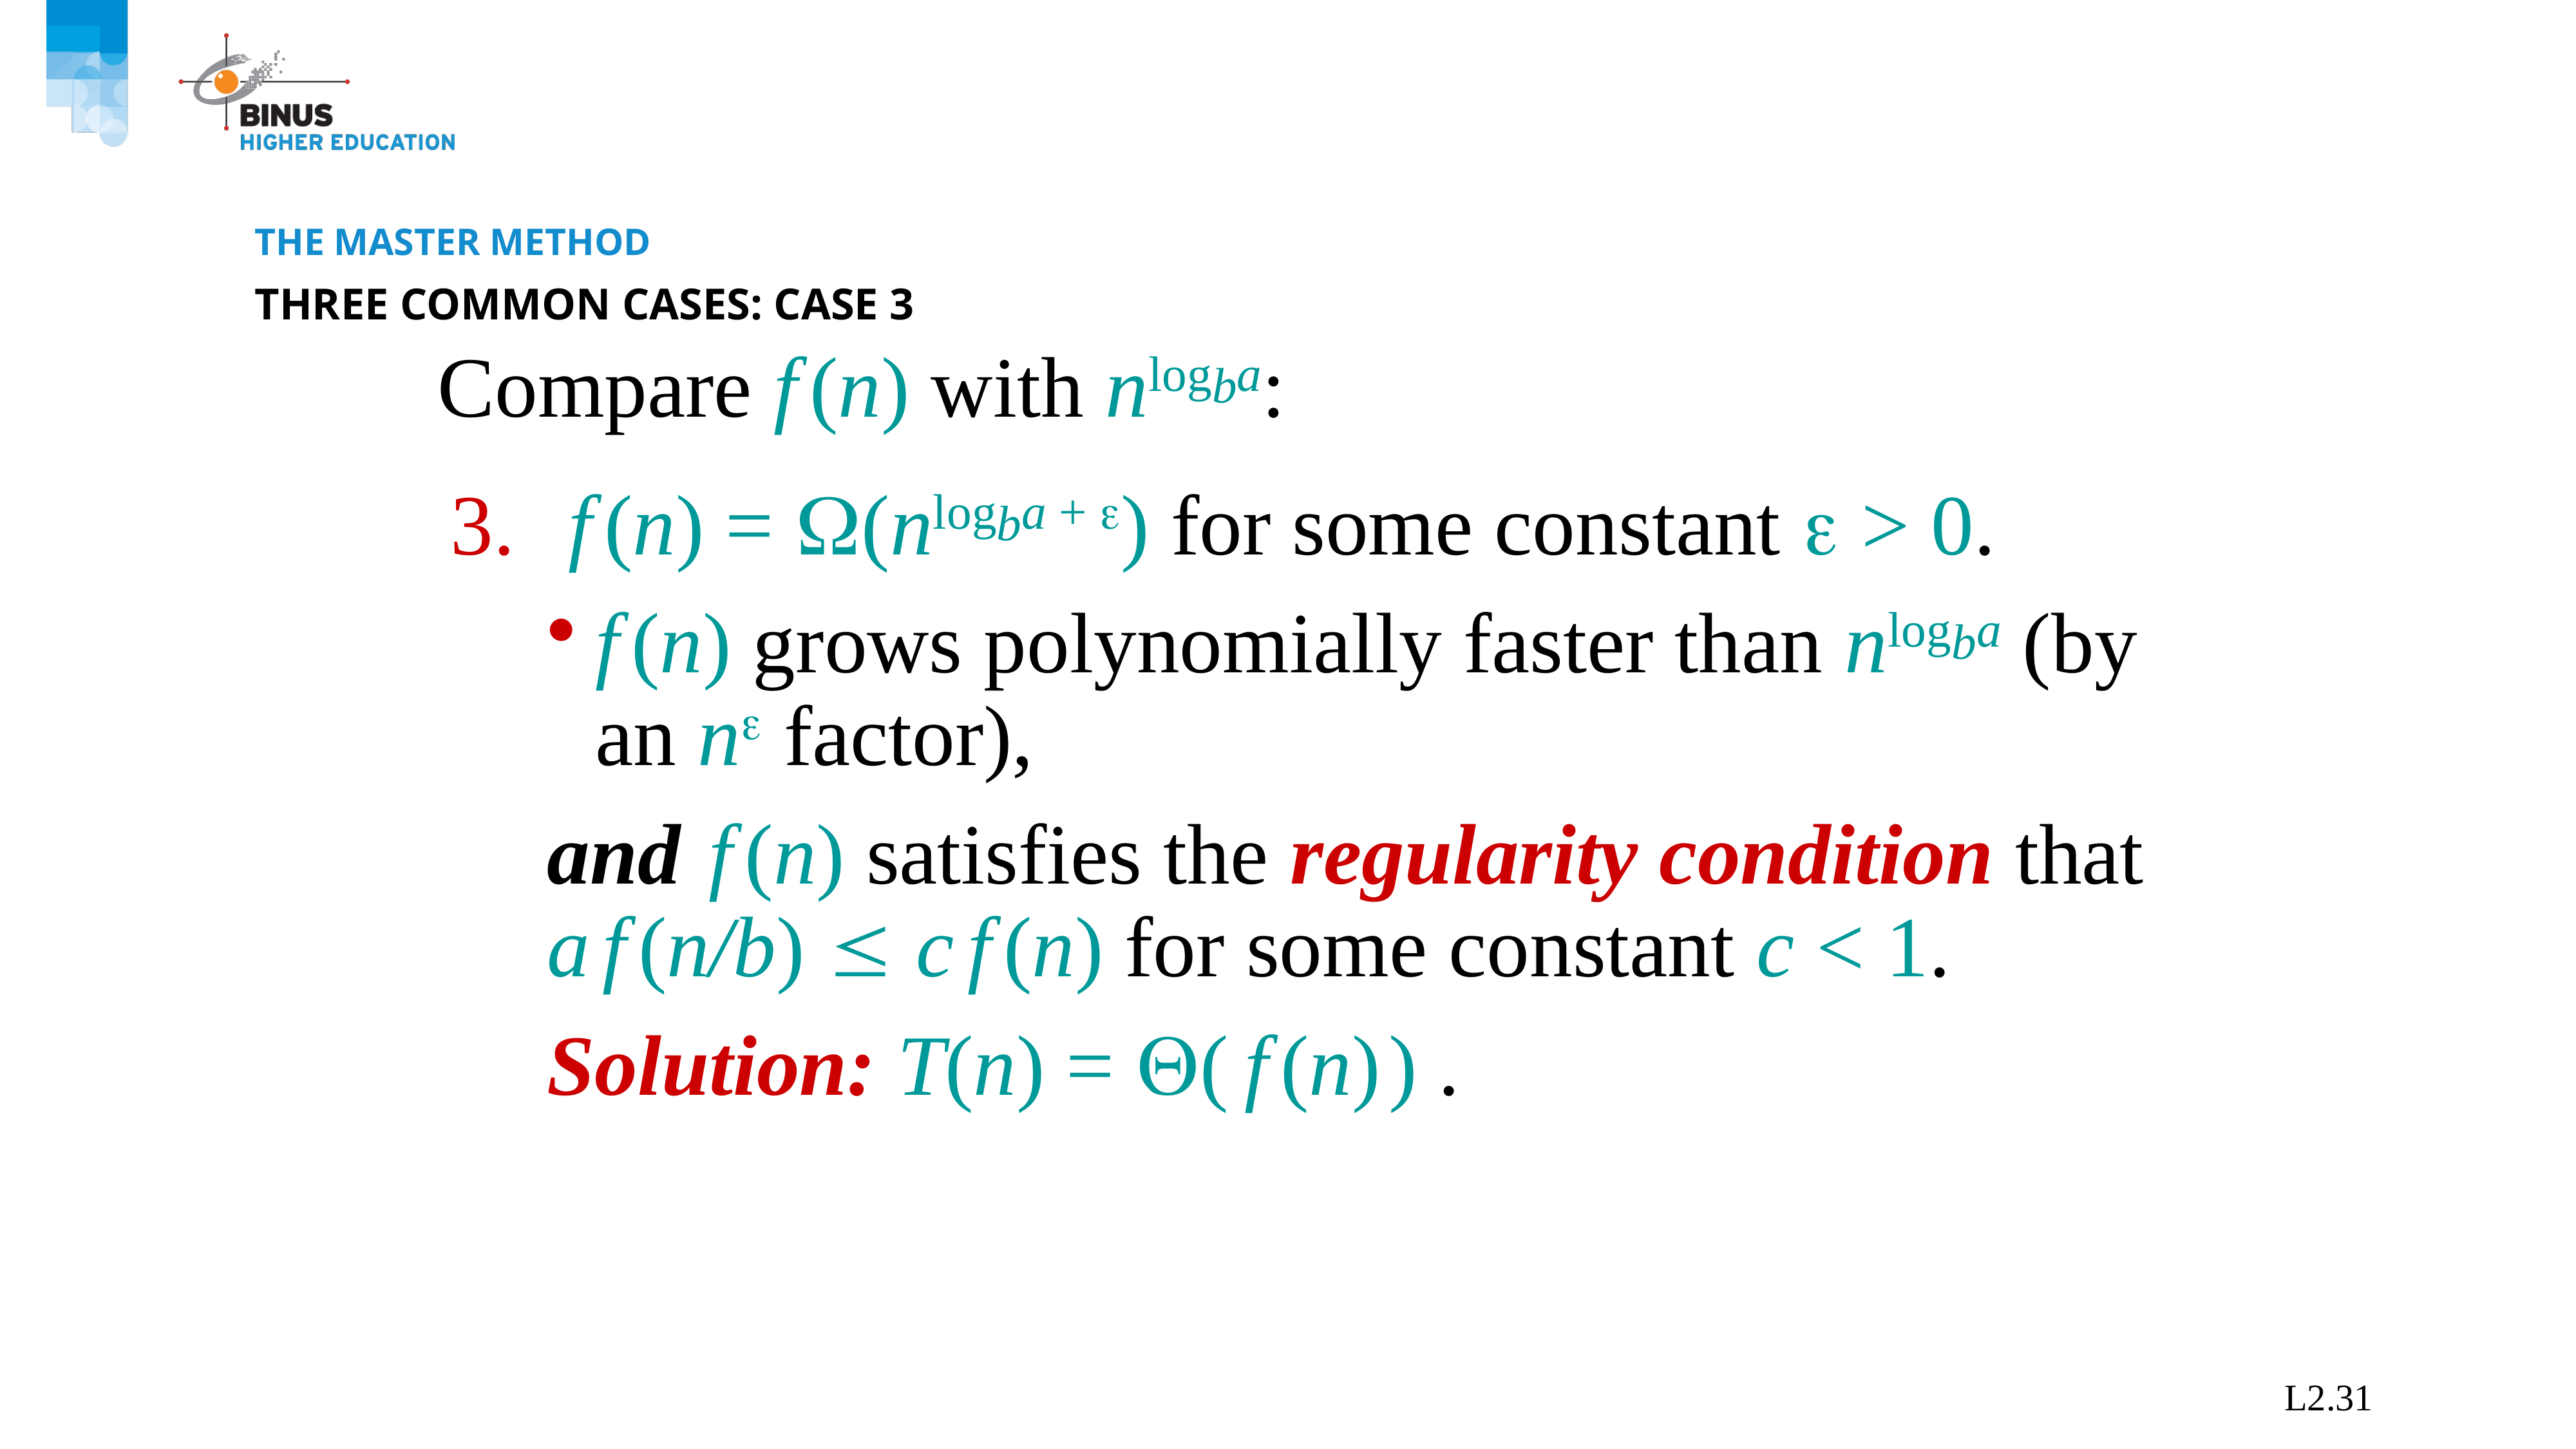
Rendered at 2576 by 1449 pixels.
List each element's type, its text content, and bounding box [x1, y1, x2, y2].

text_box SUB TITLE [229, 255, 1261, 341]
text_box Compare f (n) with nlogba: [428, 326, 1296, 439]
picture [46, 0, 455, 155]
text_box The Master Method [245, 213, 1800, 268]
text_box Three common cases: case 3 [245, 271, 1277, 357]
text_box f (n) = W(nlogba + e) for some constant e > 0. f (n) grows polynomially faster than nlogba (by an ne factor), and f (n) satisfies the regularity condition that a f (n/b) £ c f (n) for some constant c < 1. Solution: T(n) = Q( f (n) ) . [440, 475, 2190, 1119]
slide_number L2.31 [1846, 1368, 2383, 1417]
